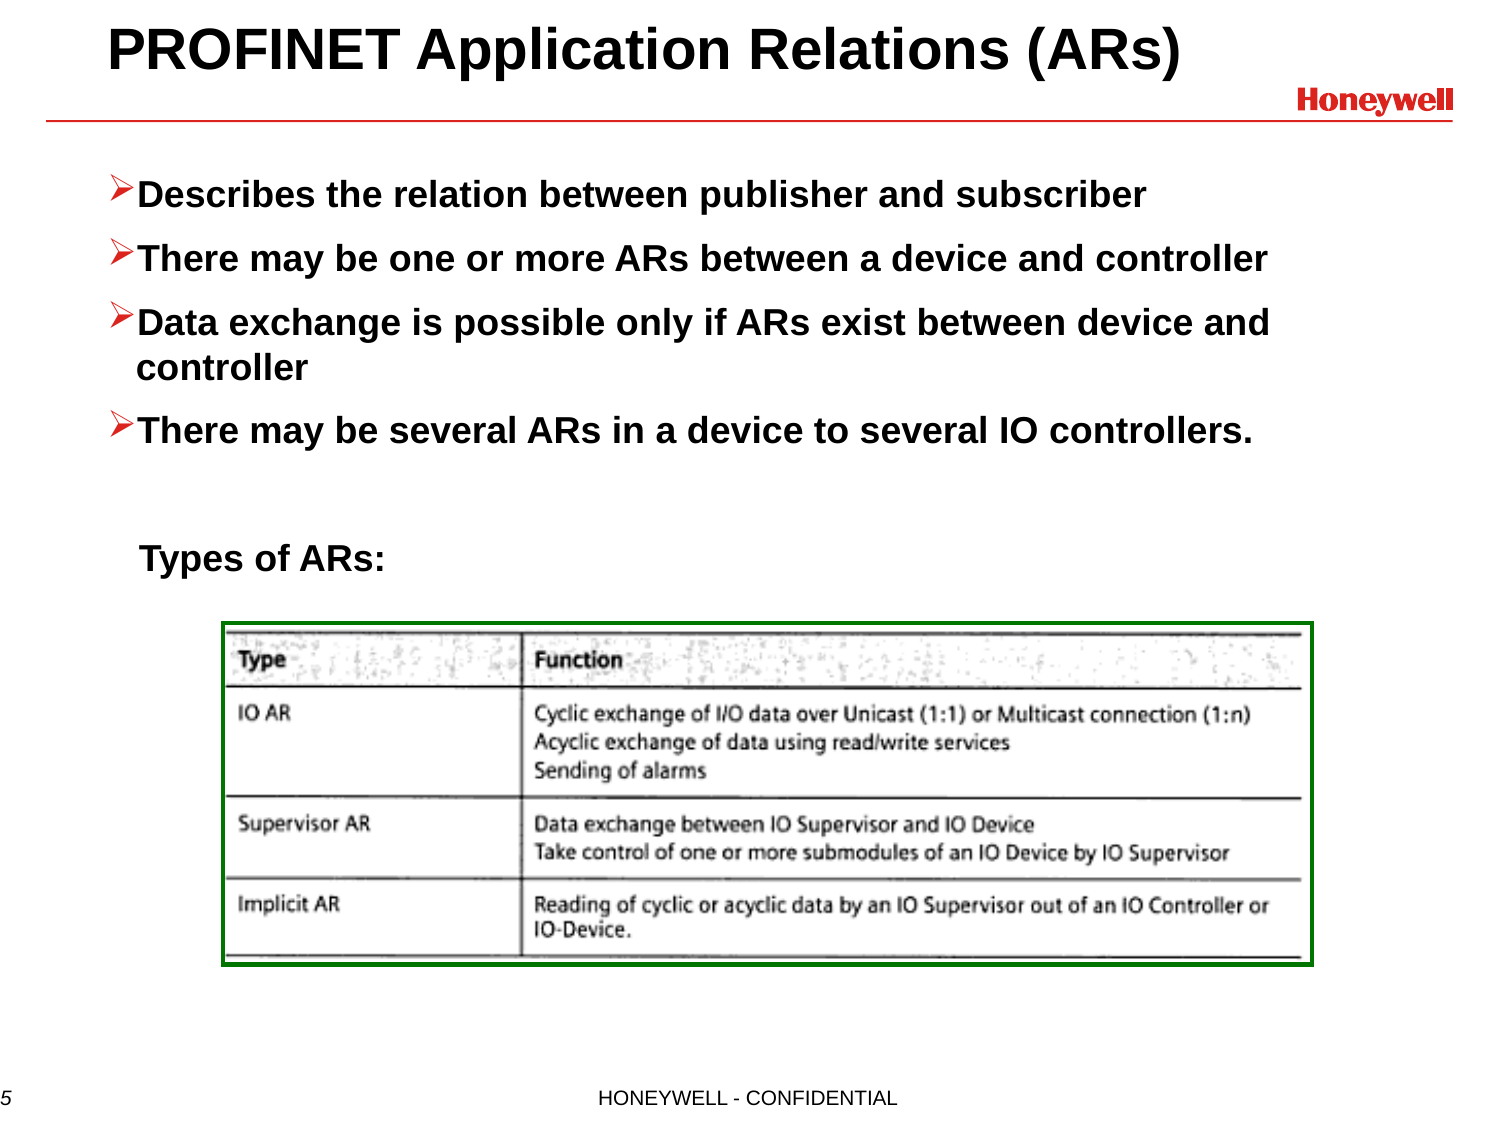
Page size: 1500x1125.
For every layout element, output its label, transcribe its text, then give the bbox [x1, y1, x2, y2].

title PROFINET Application Relations (ARs) [91, 16, 1405, 95]
picture [224, 624, 1310, 963]
list Describes the relation between publisher and subscriber There may be one or more ARs between a device and controller Data exchange is possible only if ARs exist between device and controller There may be several ARs in a device to several IO controllers. Types of ARs: [91, 162, 1405, 989]
